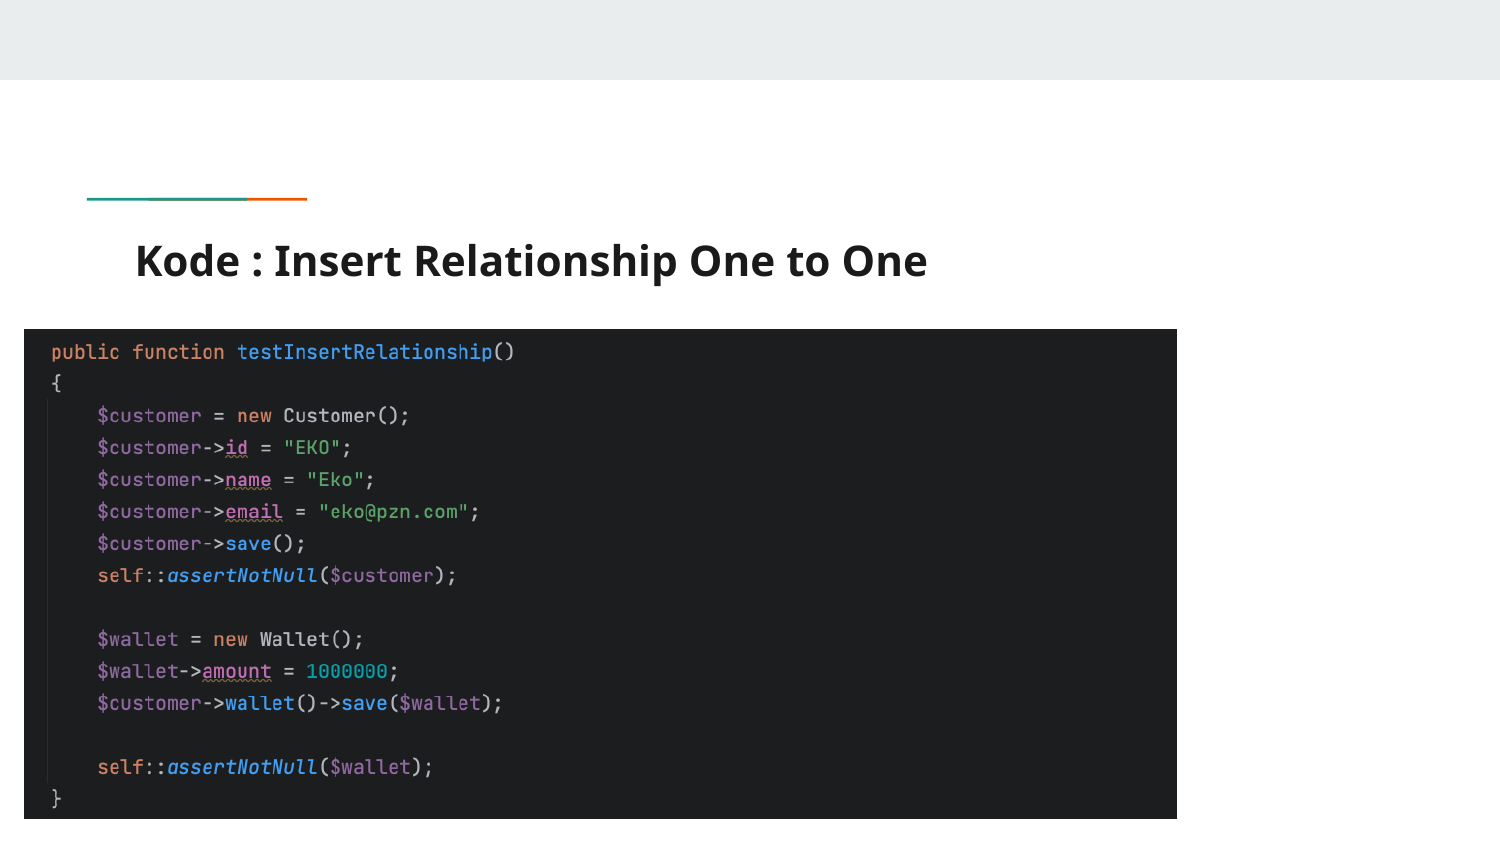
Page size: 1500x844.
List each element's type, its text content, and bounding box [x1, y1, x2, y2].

title Kode : Insert Relationship One to One [119, 216, 1381, 305]
picture [24, 328, 1177, 819]
